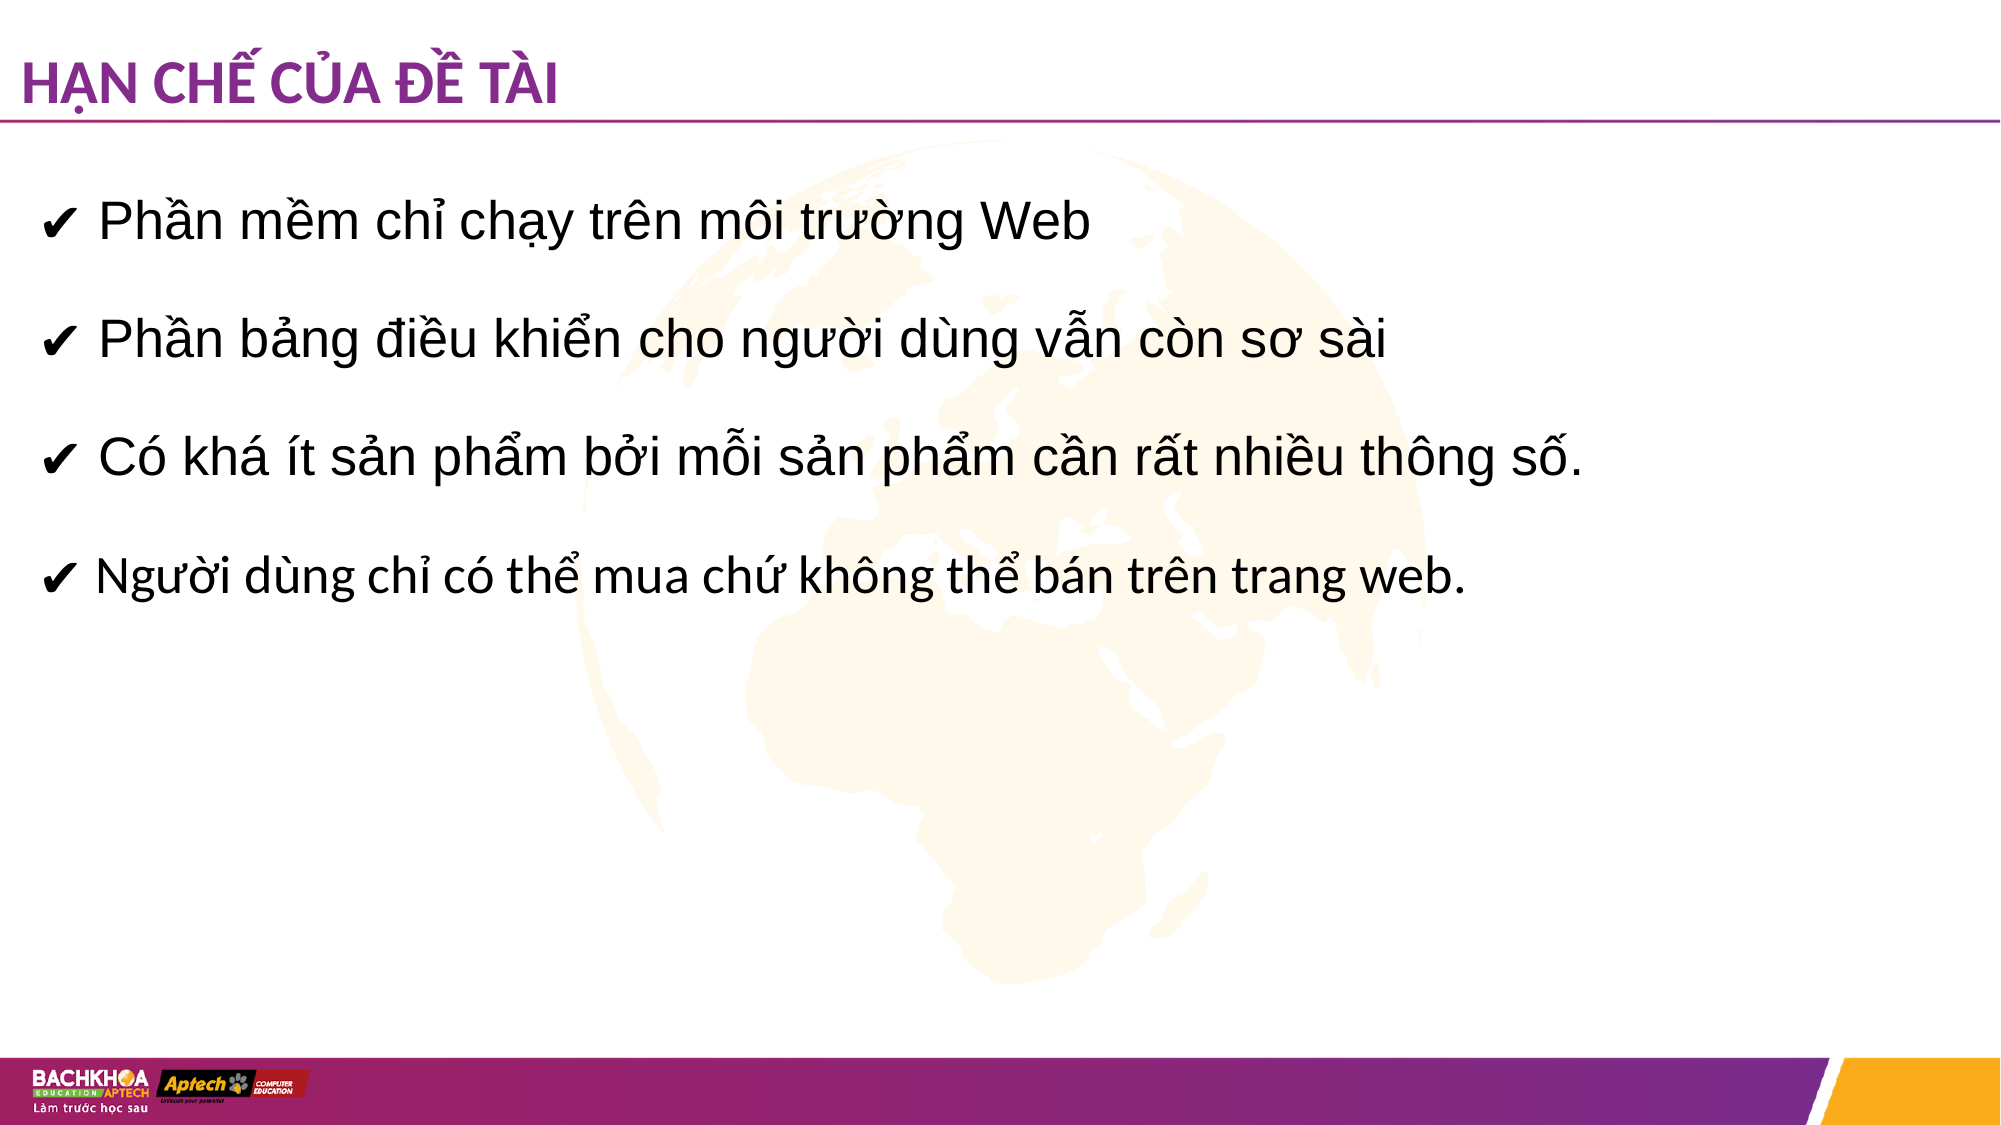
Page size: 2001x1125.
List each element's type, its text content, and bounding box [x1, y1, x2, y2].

list Phần mềm chỉ chạy trên môi trường Web Phần bảng điều khiển cho người dùng vẫn còn sơ sài Có khá ít sản phẩm bởi mỗi sản phẩm cần rất nhiều thông số. Người dùng chỉ có thể mua chứ không thể bán trên trang web. [12, 137, 1963, 1038]
title HẠN CHẾ CỦA ĐỀ TÀI [6, 0, 1732, 168]
picture [0, 0, 2001, 1125]
